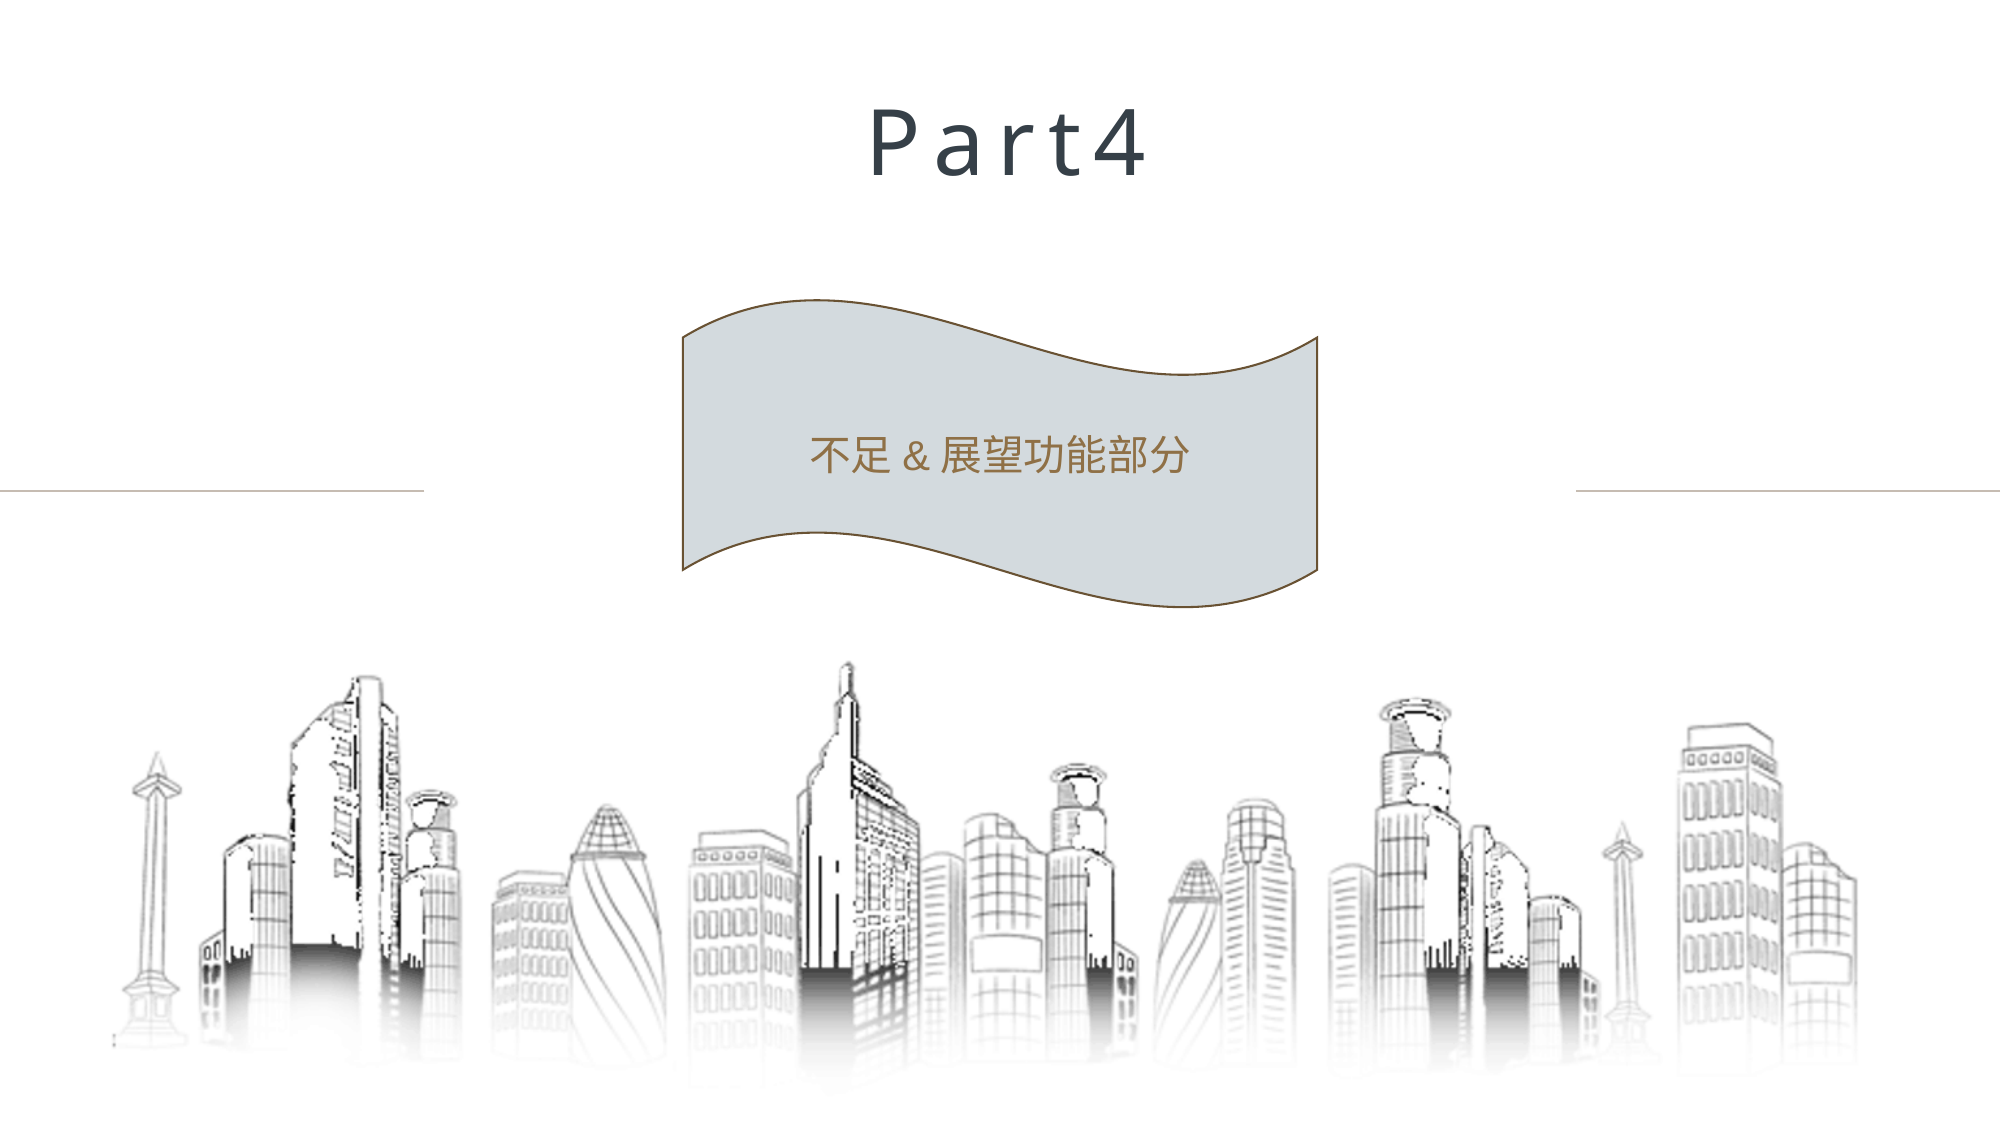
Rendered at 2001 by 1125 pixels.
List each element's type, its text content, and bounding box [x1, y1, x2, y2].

picture [0, 646, 2000, 1125]
text_box 不足&展望功能部分 [681, 299, 1319, 609]
text_box Part4 [447, 20, 1553, 258]
